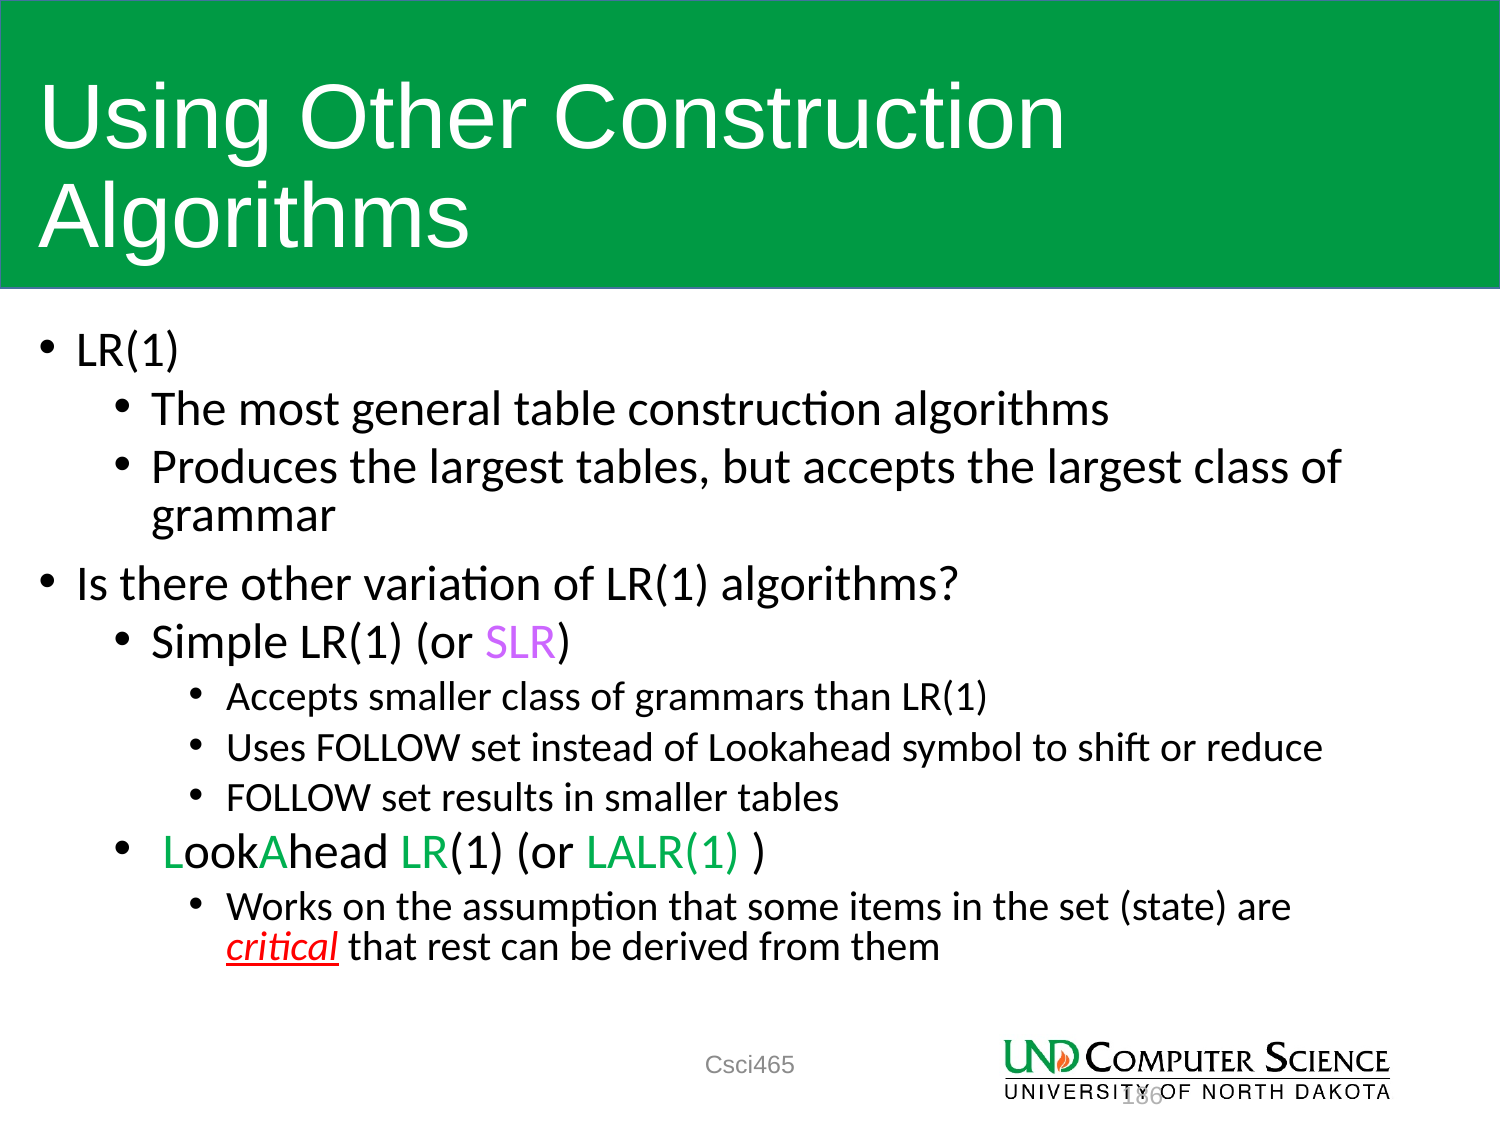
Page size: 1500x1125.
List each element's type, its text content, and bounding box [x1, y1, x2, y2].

title Using Other Construction Algorithms [23, 59, 1397, 278]
picture [999, 1034, 1397, 1104]
footer Csci465 [512, 1024, 988, 1103]
slide_number 186 [1106, 1064, 1457, 1125]
list LR(1) The most general table construction algorithms Produces the largest tables, but accepts the largest class of grammar Is there other variation of LR(1) algorithms? Simple LR(1) (or SLR) Accepts smaller class of grammars than LR(1) Uses FOLLOW set instead of Lookahead symbol to shift or reduce FOLLOW set results in smaller tables LookAhead LR(1) (or LALR(1) ) Works on the assumption that some items in the set (state) are critical that rest can be derived from them [23, 320, 1397, 1014]
